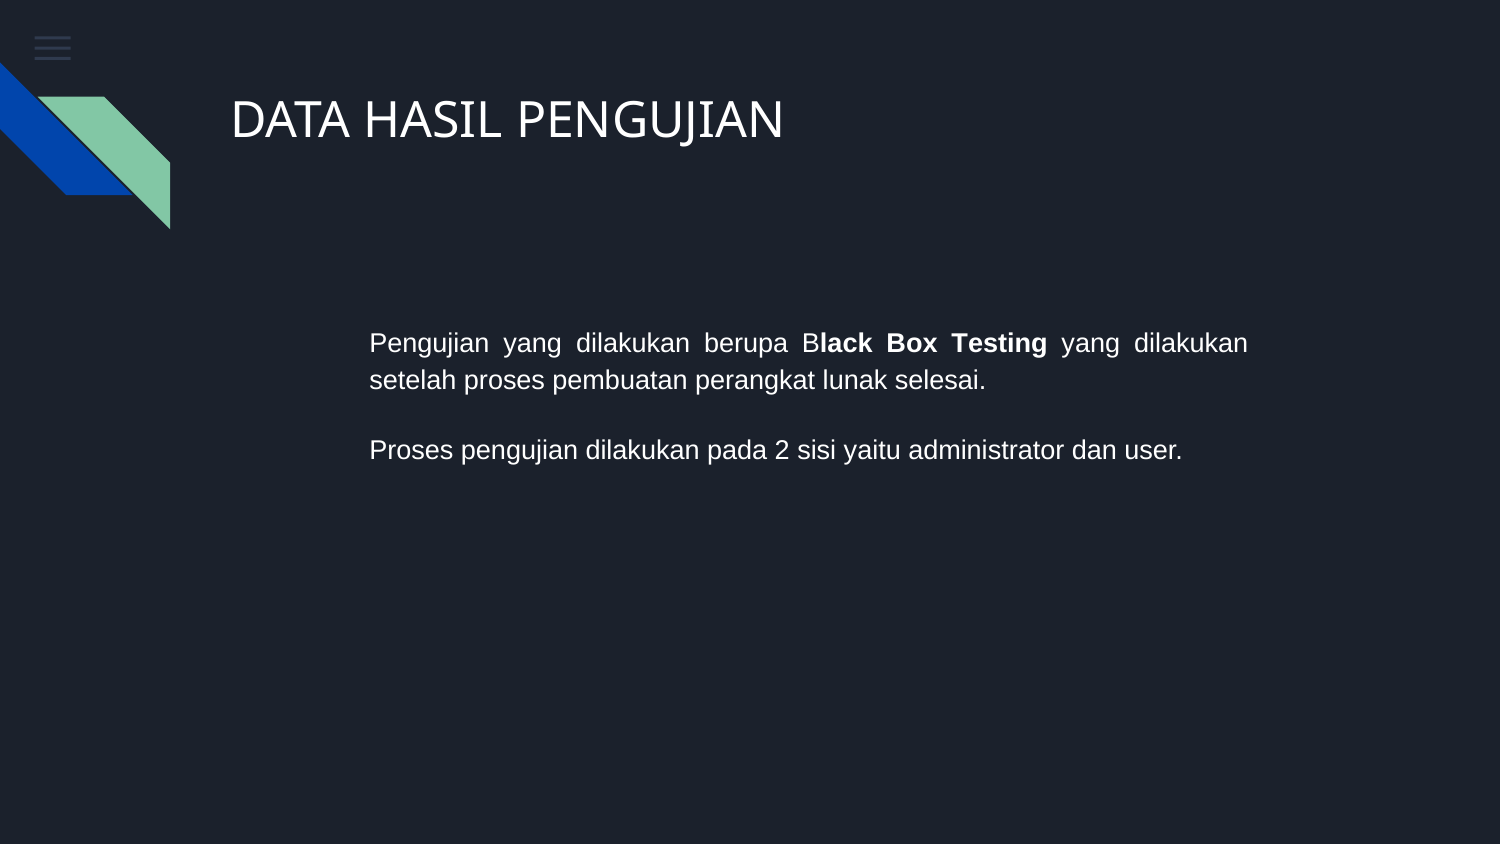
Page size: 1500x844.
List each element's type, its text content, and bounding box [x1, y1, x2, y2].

list Pengujian yang dilakukan berupa Black Box Testing yang dilakukan setelah proses pembuatan perangkat lunak selesai. Proses pengujian dilakukan pada 2 sisi yaitu administrator dan user. [354, 305, 1264, 635]
title DATA HASIL PENGUJIAN [215, 72, 1370, 162]
